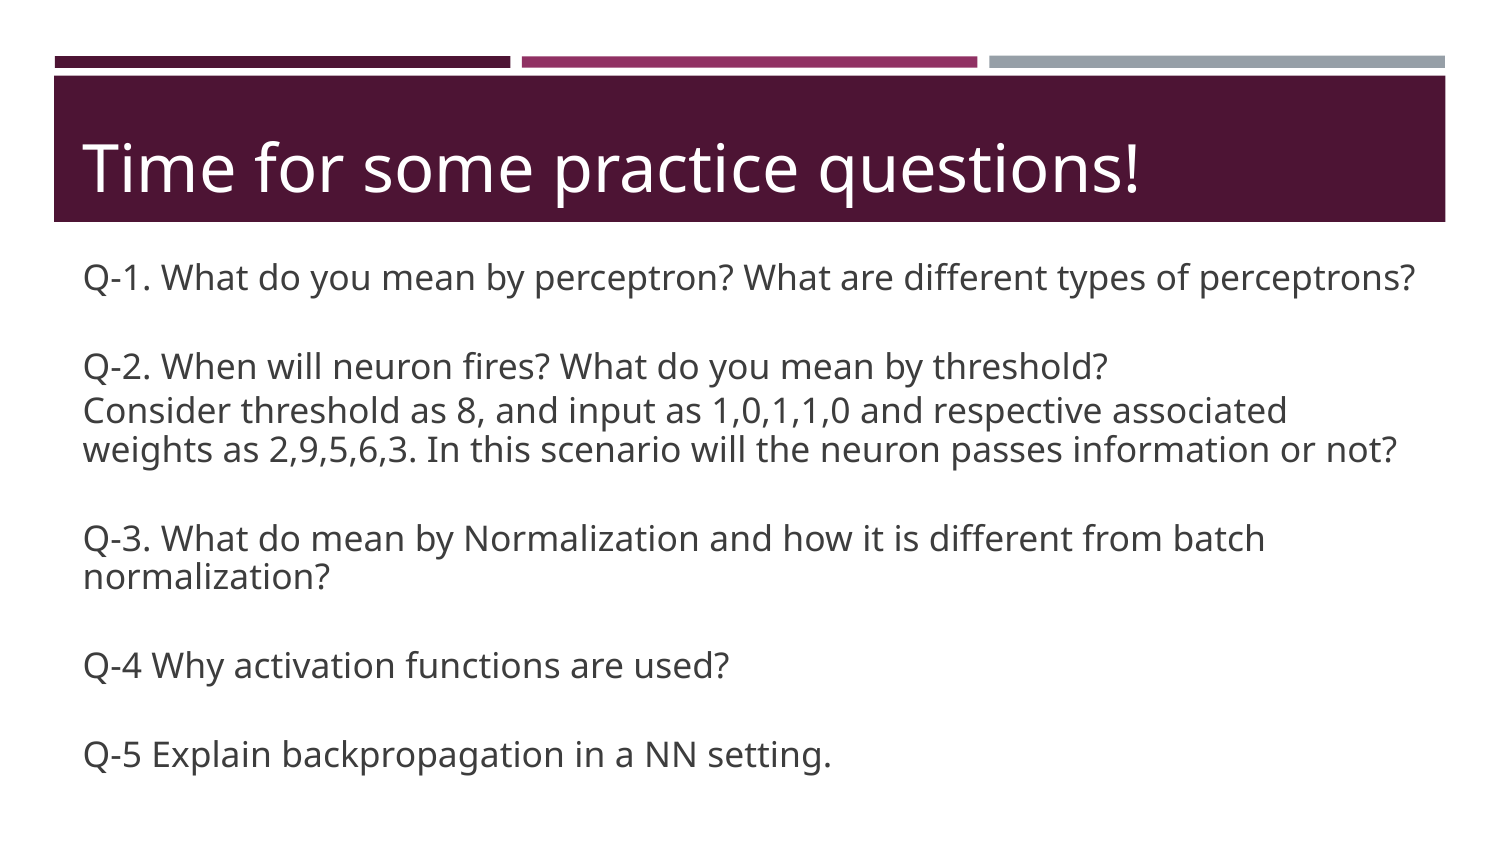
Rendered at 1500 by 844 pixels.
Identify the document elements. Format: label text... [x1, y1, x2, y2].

title Time for some practice questions! [71, 86, 1429, 212]
list Q-1. What do you mean by perceptron? What are different types of perceptrons? Q-2. When will neuron fires? What do you mean by threshold? Consider threshold as 8, and input as 1,0,1,1,0 and respective associated weights as 2,9,5,6,3. In this scenario will the neuron passes information or not? Q-3. What do mean by Normalization and how it is different from batch normalization? Q-4 Why activation functions are used? Q-5 Explain backpropagation in a NN setting. [71, 268, 1429, 812]
